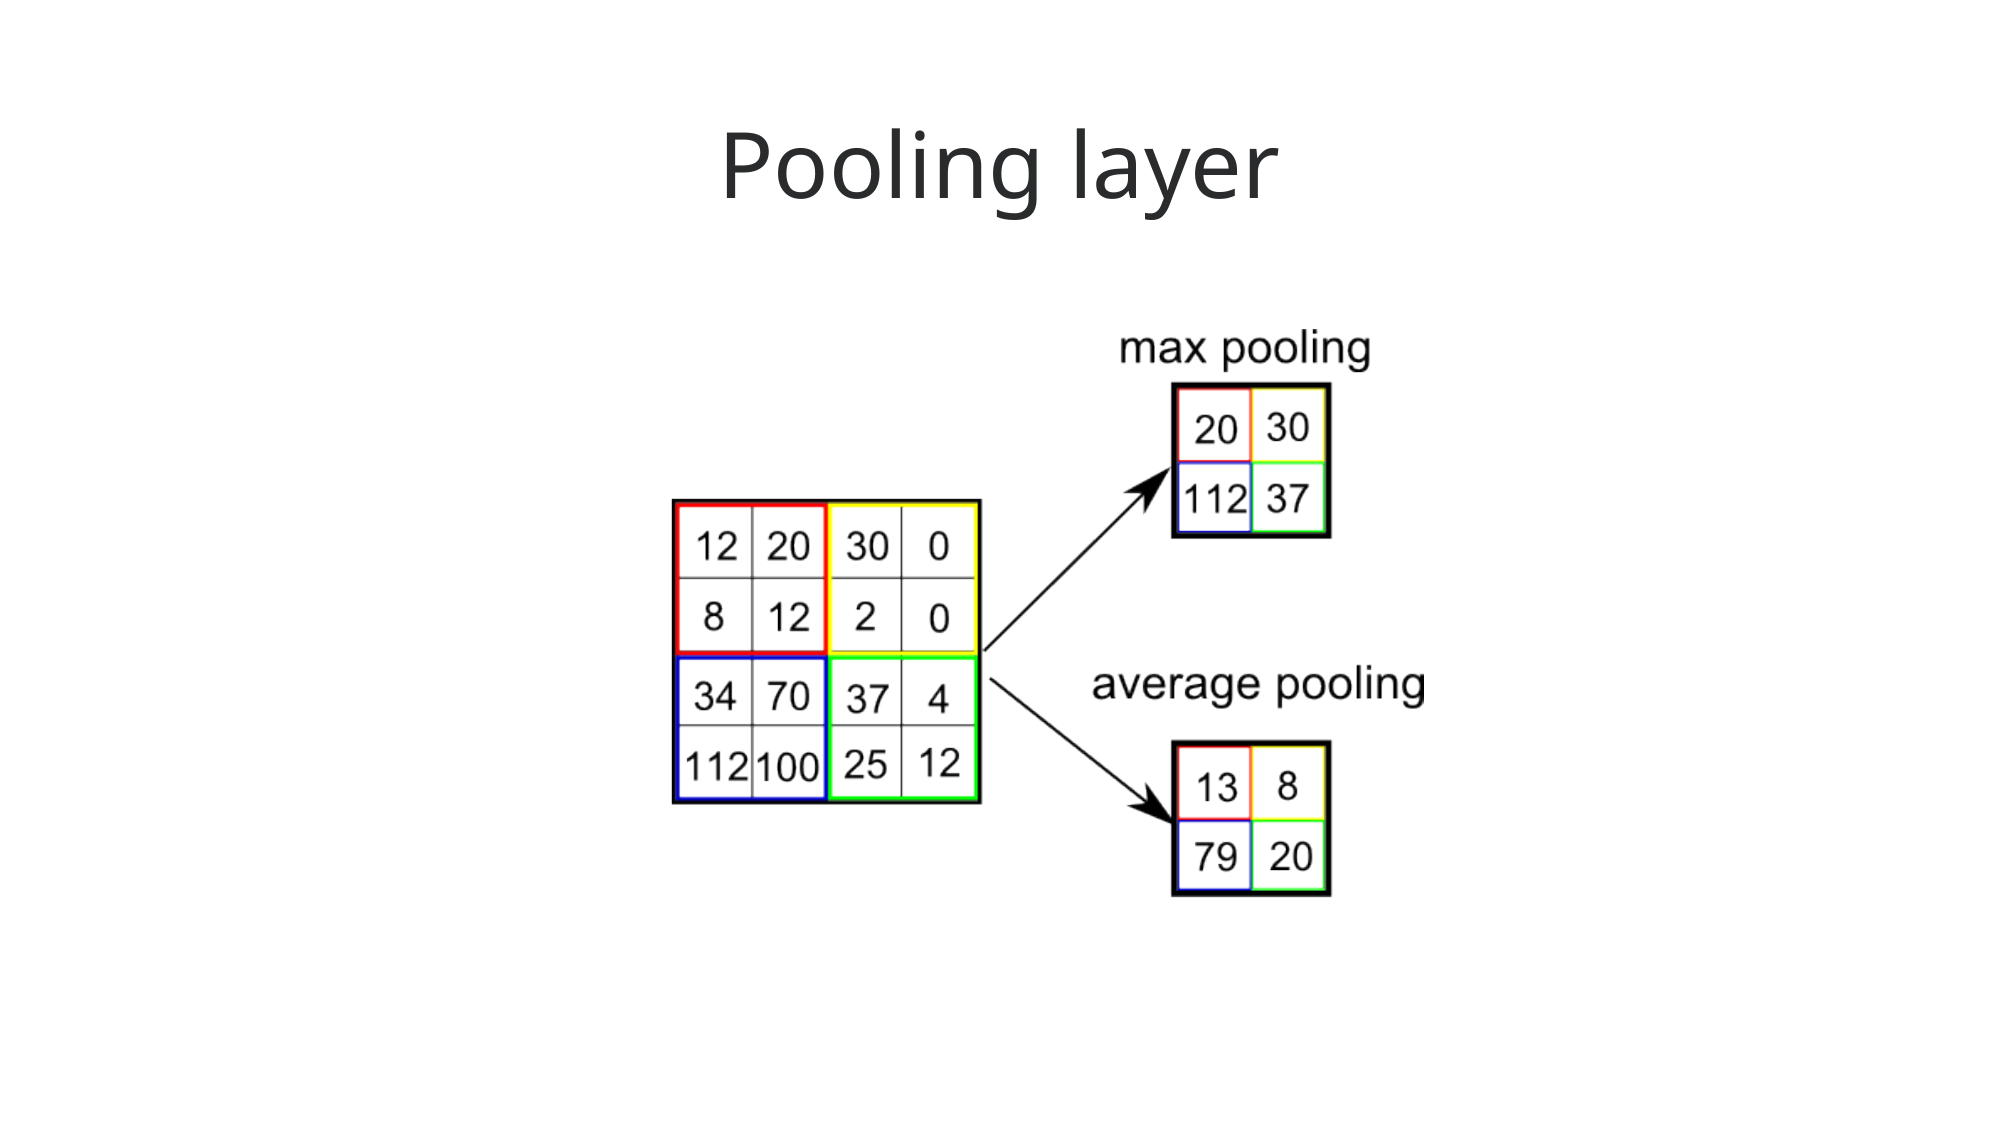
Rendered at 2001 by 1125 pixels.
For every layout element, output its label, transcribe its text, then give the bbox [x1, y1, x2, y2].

title Pooling layer [137, 59, 1863, 278]
picture [576, 329, 1424, 933]
